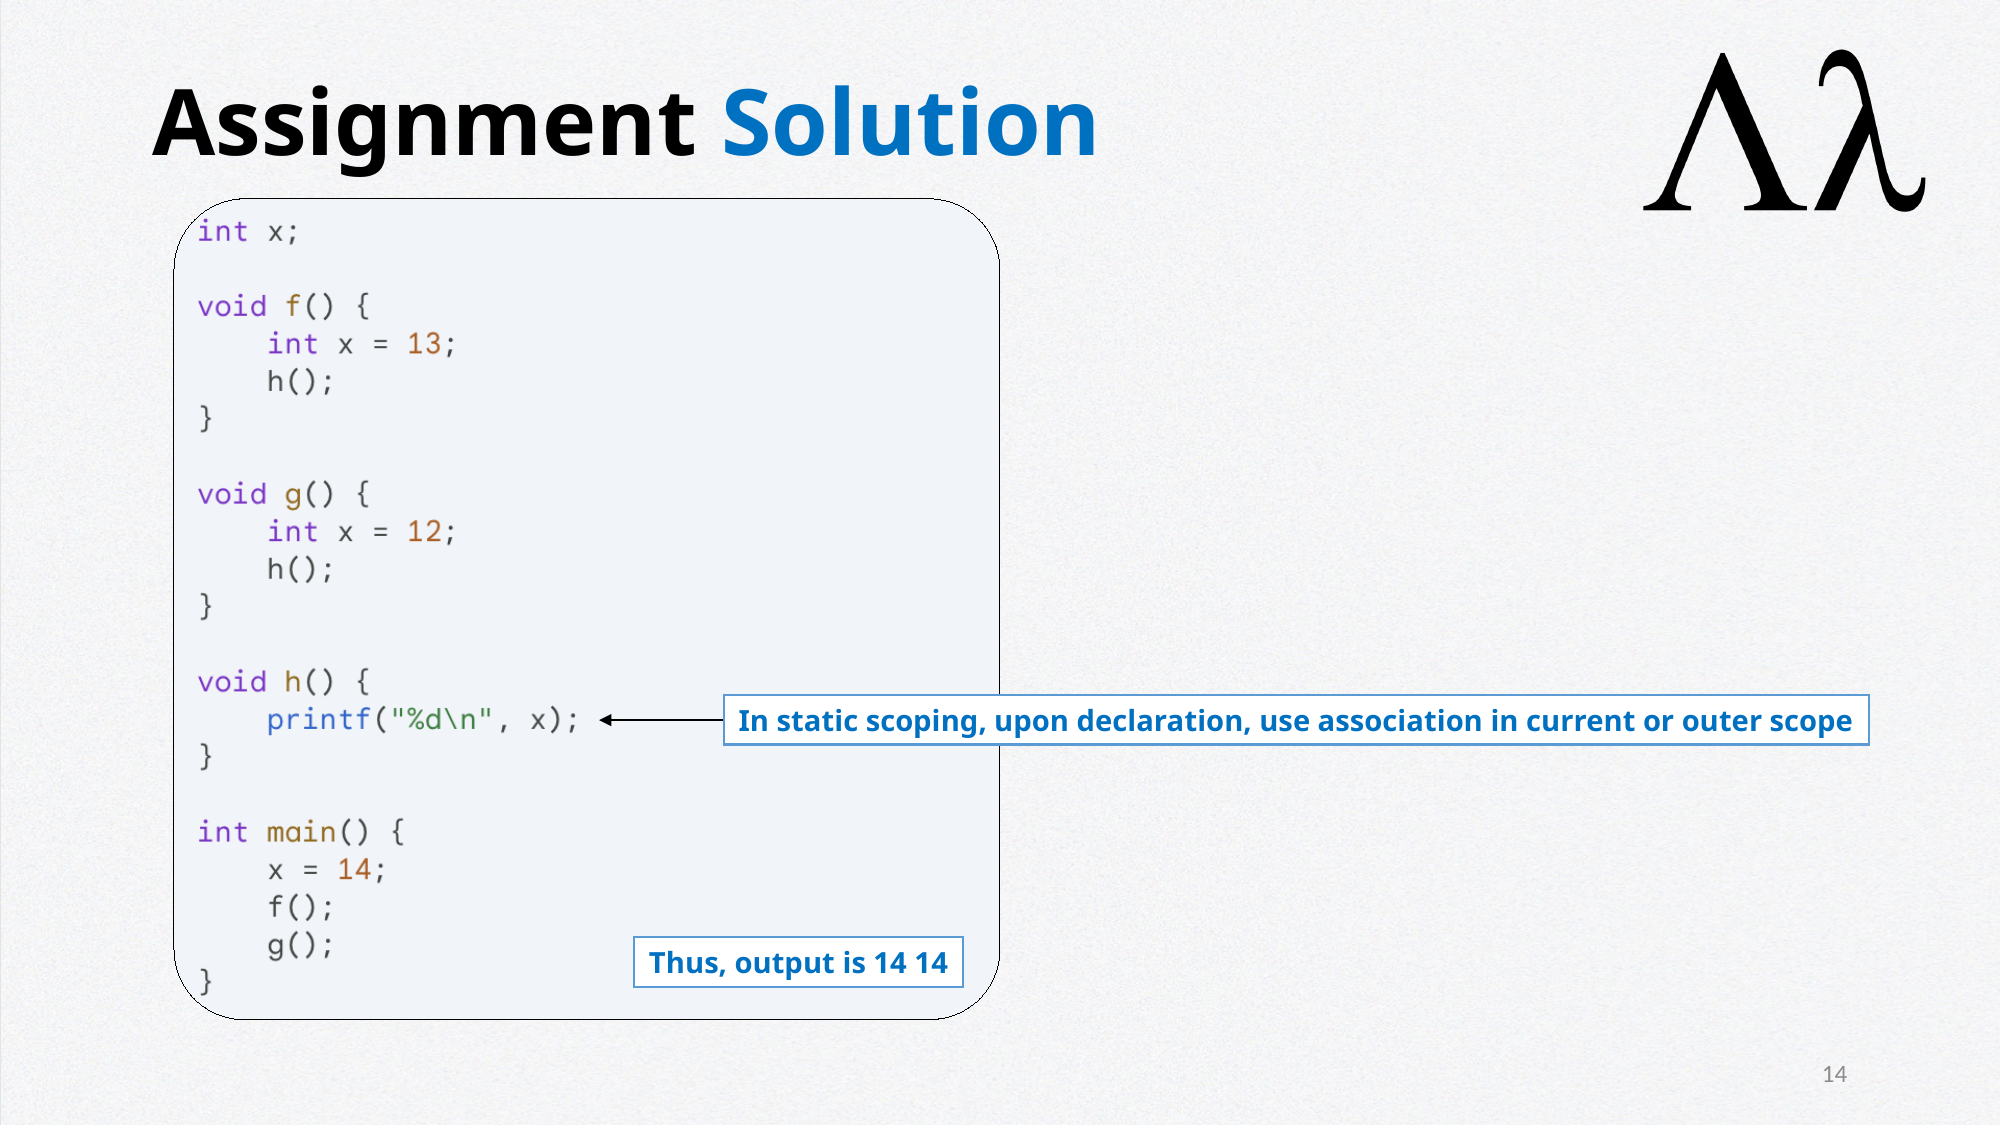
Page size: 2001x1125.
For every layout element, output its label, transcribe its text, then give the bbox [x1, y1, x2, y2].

title Assignment Solution [137, 17, 1863, 235]
text_box In static scoping, upon declaration, use association in current or outer scope [1000, 694, 1870, 746]
slide_number 13 [1412, 1042, 1863, 1103]
picture [0, 0, 2001, 1125]
